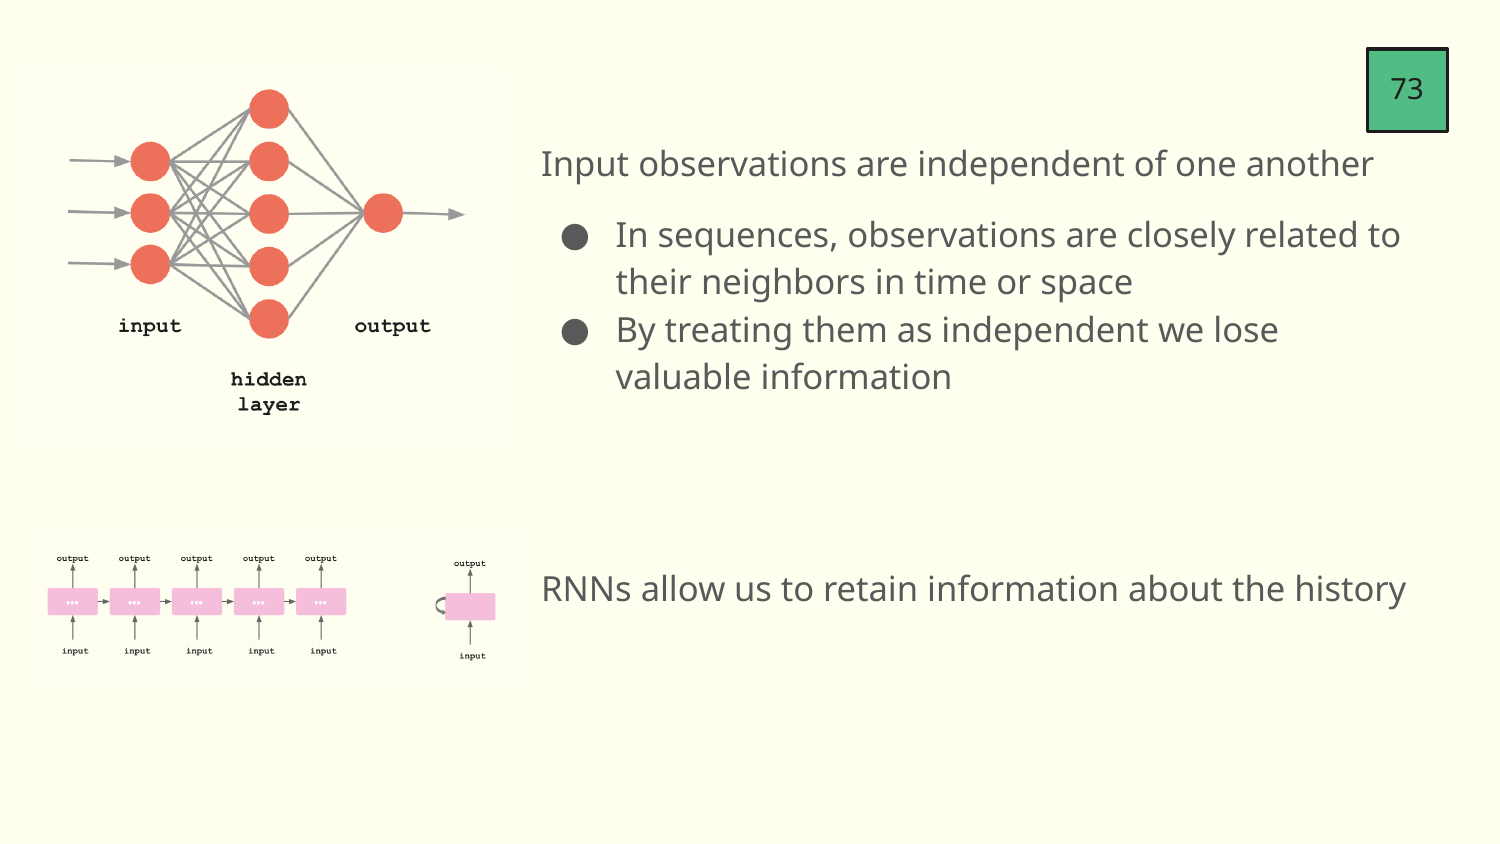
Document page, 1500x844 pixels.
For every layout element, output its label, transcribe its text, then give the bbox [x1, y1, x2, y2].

text_box Input observations are independent of one another In sequences, observations are closely related to their neighbors in time or space By treating them as independent we lose valuable information RNNs allow us to retain information about the history [526, 120, 1432, 682]
picture [24, 68, 502, 448]
picture [33, 534, 522, 682]
slide_number 73 [1367, 49, 1448, 132]
